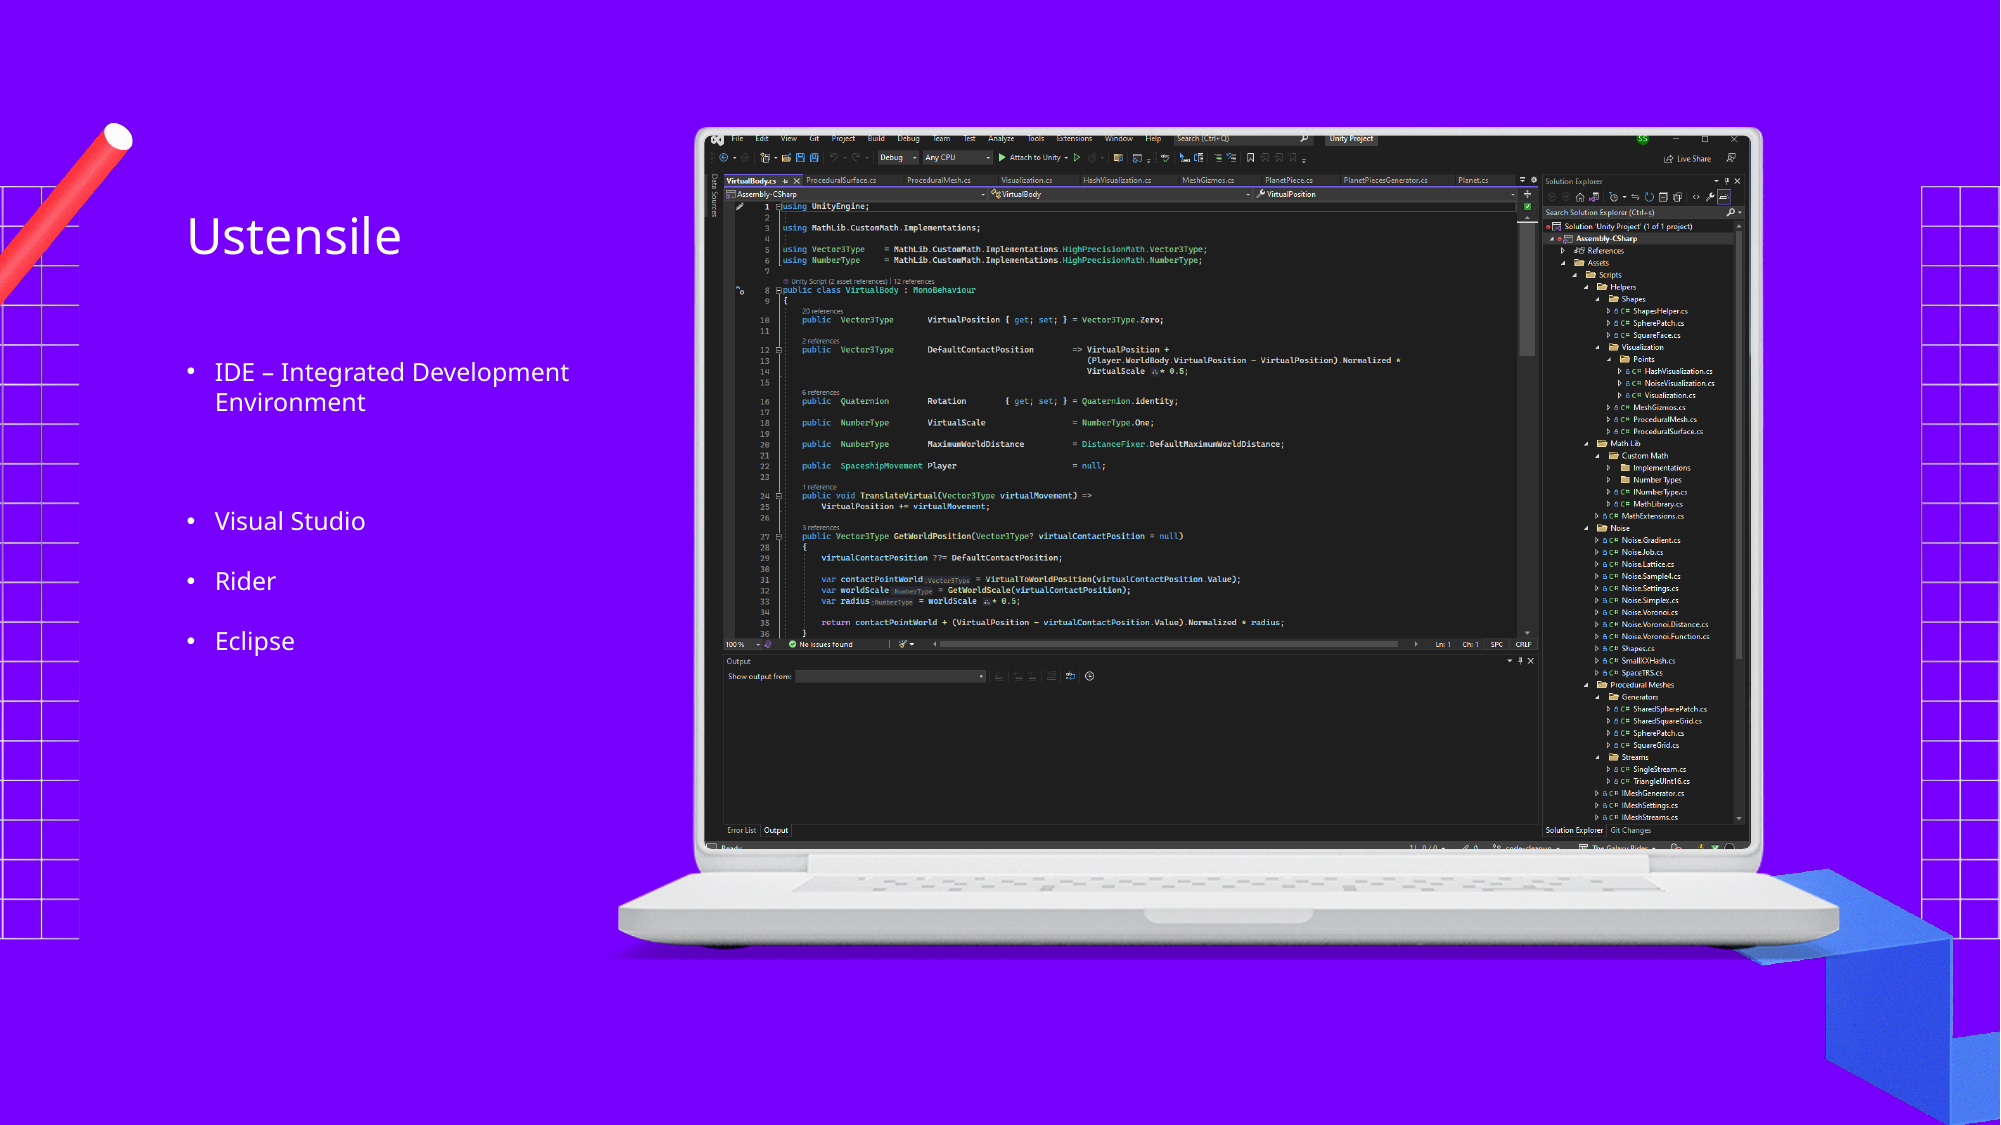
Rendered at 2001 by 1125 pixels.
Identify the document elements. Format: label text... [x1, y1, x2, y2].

picture [0, 123, 133, 939]
text_box IDE – Integrated Development Environment Visual Studio Rider Eclipse [171, 341, 500, 671]
text_box Ustensile [171, 196, 500, 272]
picture [500, 127, 2001, 1125]
